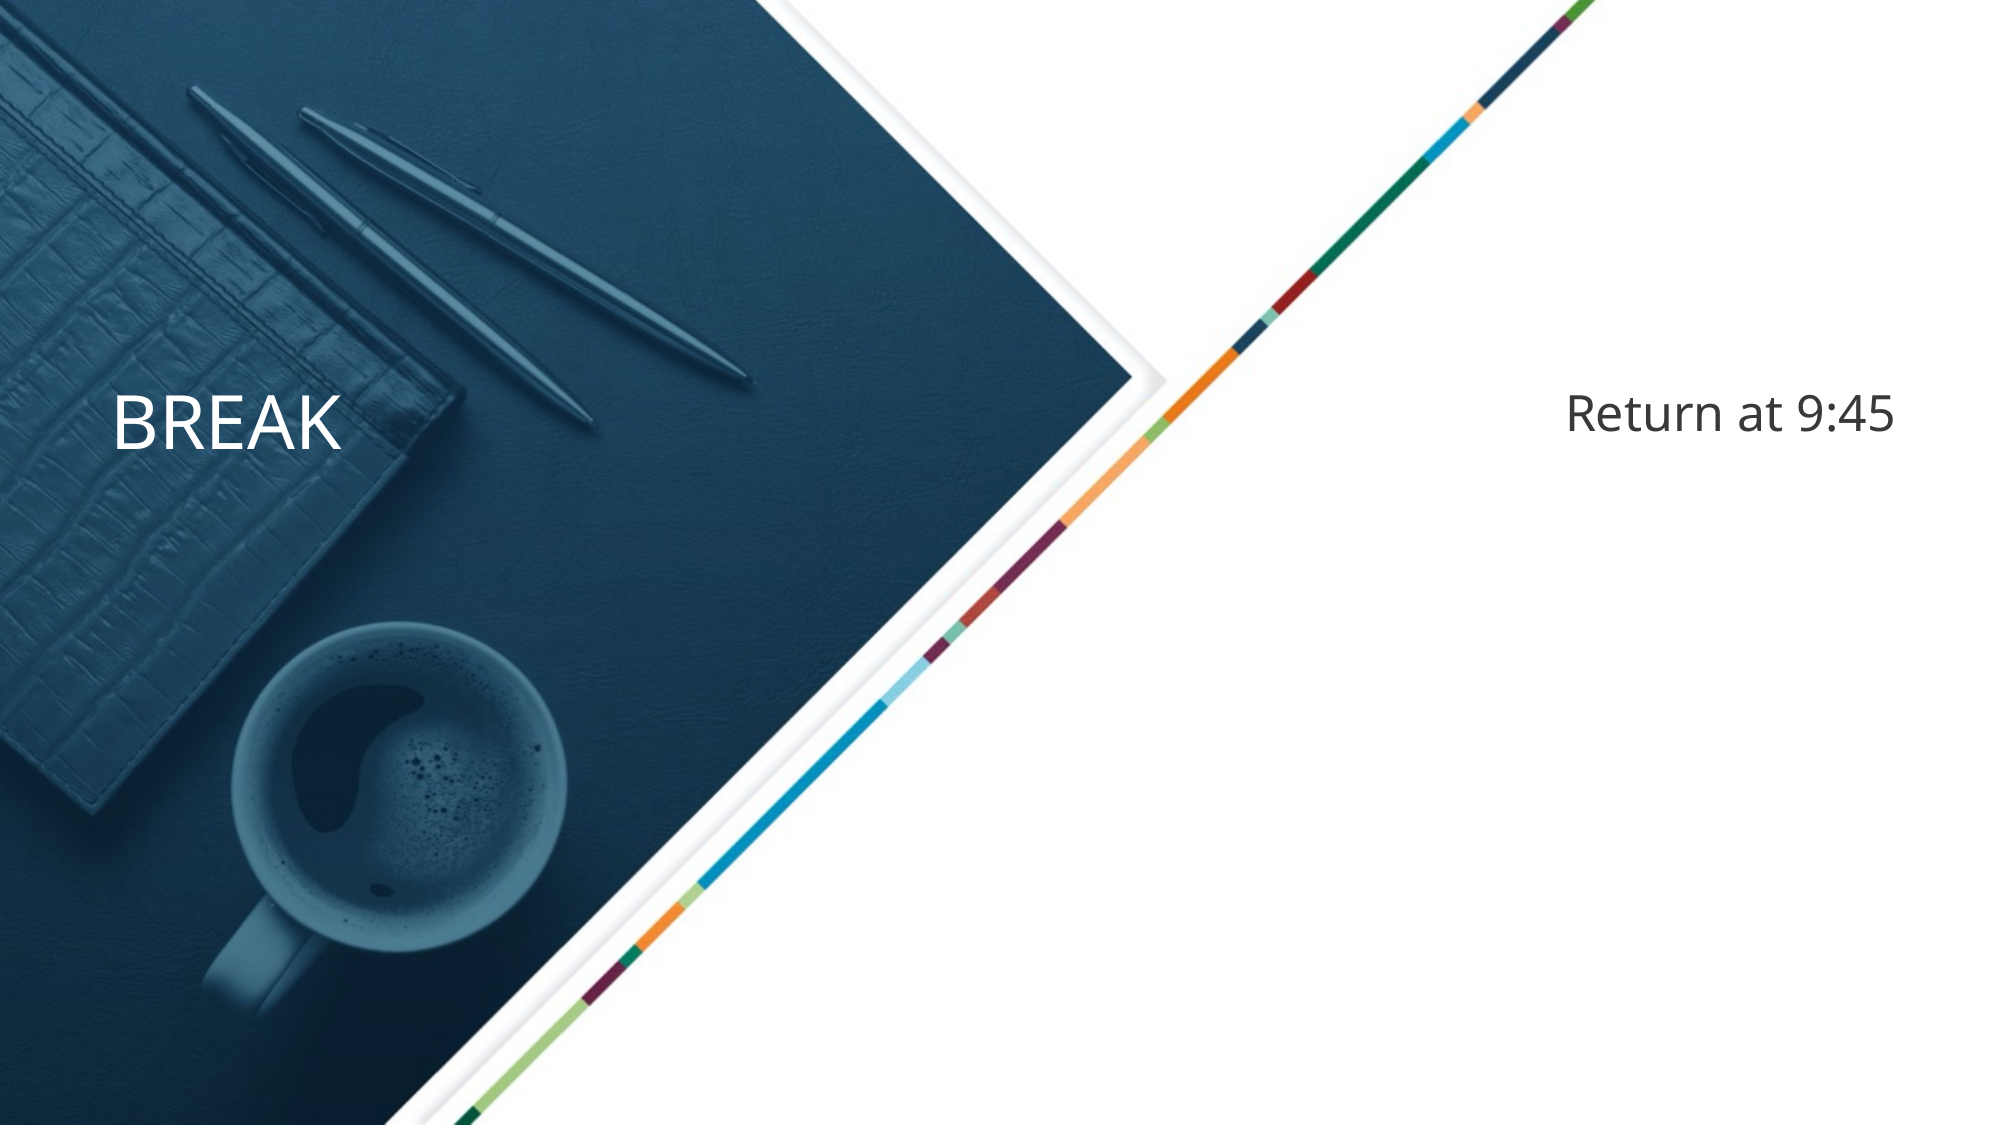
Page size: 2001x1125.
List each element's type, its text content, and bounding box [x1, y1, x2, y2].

list Return at 9:45 [817, 380, 1897, 1048]
picture [0, 0, 2001, 1125]
